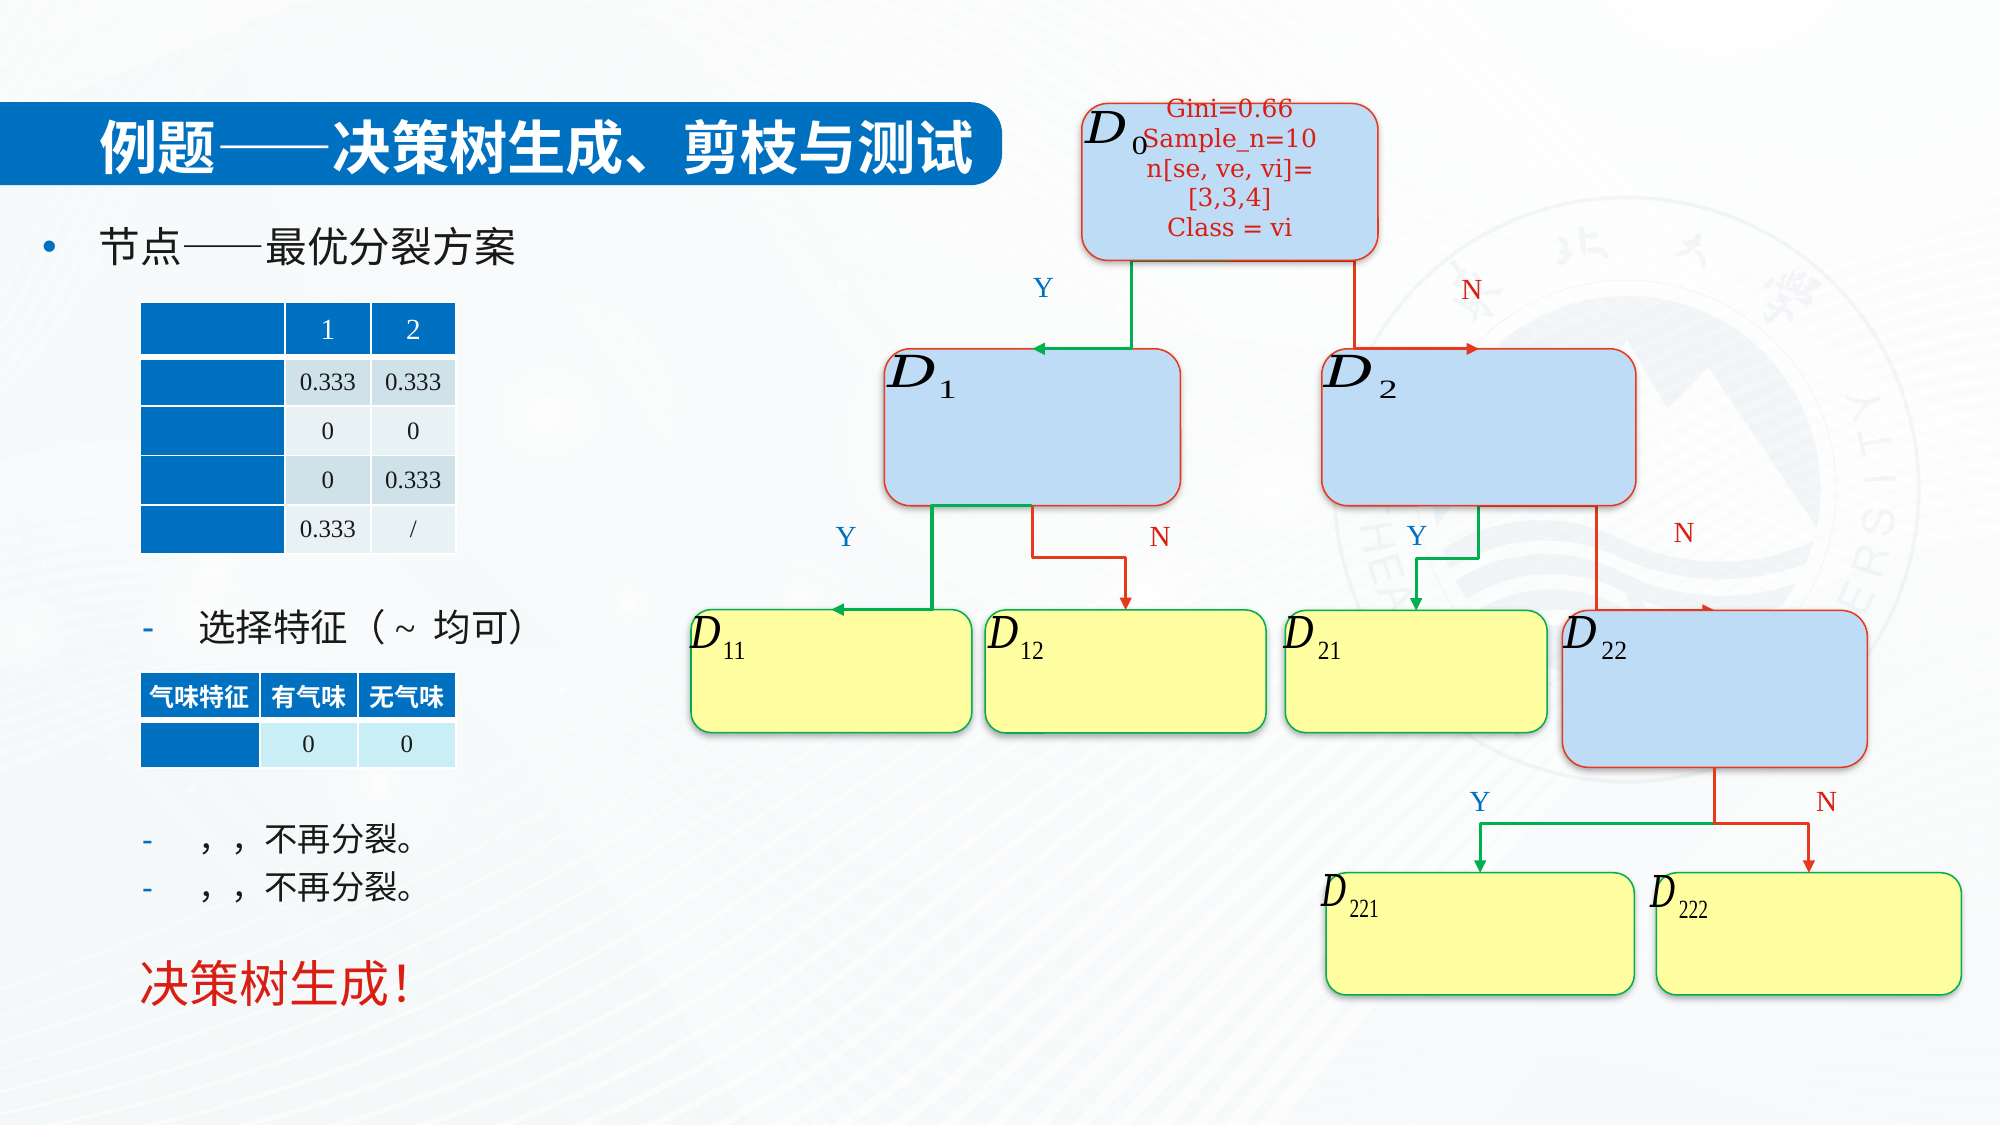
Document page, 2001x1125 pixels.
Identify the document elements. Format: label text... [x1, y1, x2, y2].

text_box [687, 103, 1962, 996]
text_box 决策树生成！ [124, 945, 455, 1020]
text_box [0, 102, 686, 186]
text_box 例题——决策树生成、剪枝与测试 [85, 103, 685, 189]
